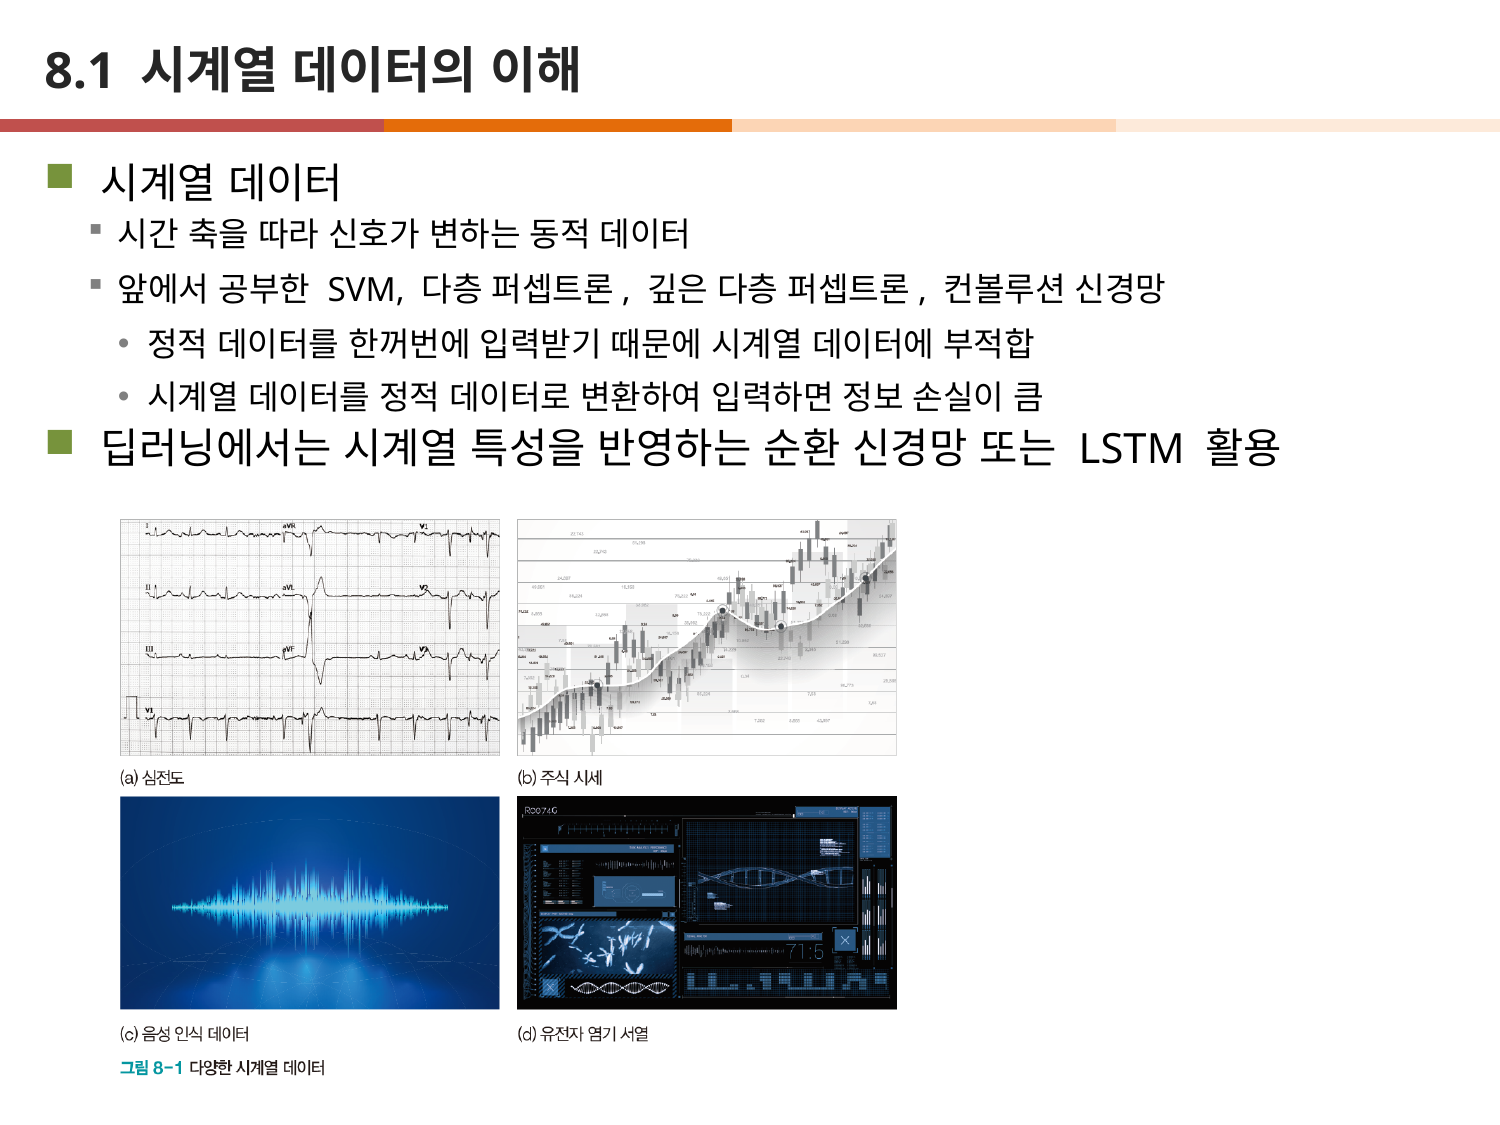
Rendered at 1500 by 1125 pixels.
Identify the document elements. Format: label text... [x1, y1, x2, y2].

list 시계열 데이터 시간 축을 따라 신호가 변하는 동적 데이터 앞에서 공부한 SVM, 다층 퍼셉트론, 깊은 다층 퍼셉트론, 컨볼루션 신경망 정적 데이터를 한꺼번에 입력받기 때문에 시계열 데이터에 부적합 시계열 데이터를 정적 데이터로 변환하여 입력하면 정보 손실이 큼 딥러닝에서는 시계열 특성을 반영하는 순환 신경망 또는 LSTM 활용 [29, 148, 1471, 1083]
picture [111, 509, 904, 1083]
title 8.1 시계열 데이터의 이해 [29, 23, 1270, 114]
